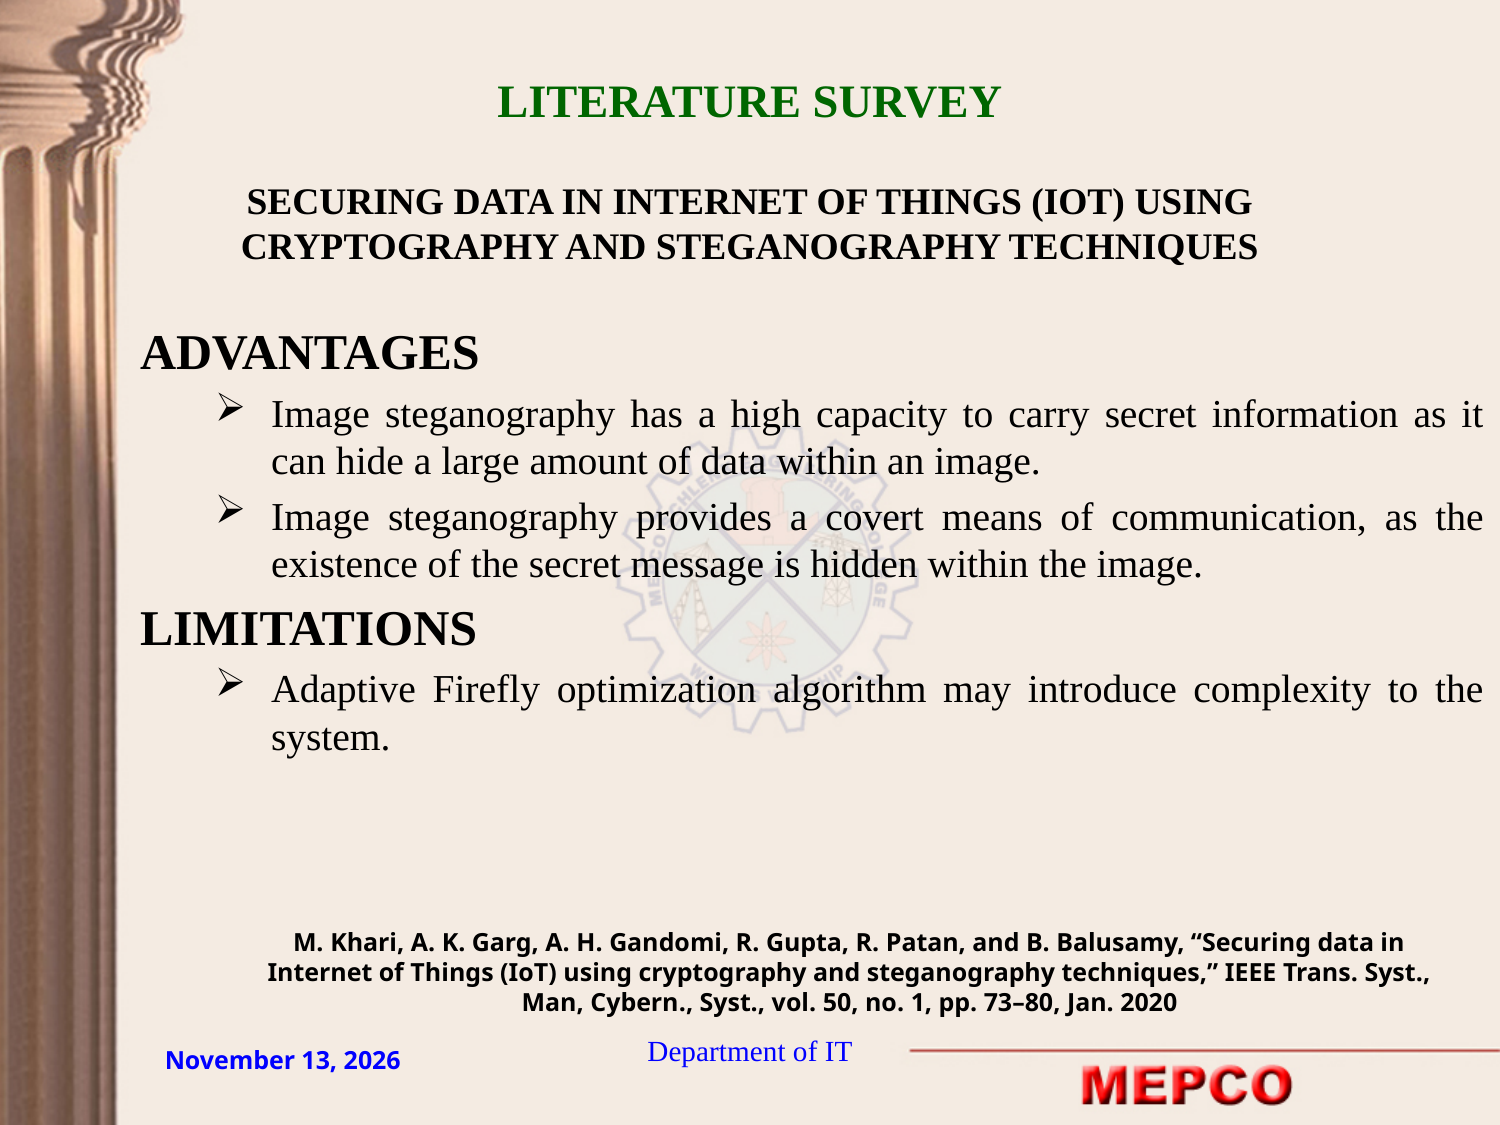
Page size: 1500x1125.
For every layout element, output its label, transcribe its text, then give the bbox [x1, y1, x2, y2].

picture [0, 0, 1500, 1125]
text_box M. Khari, A. K. Garg, A. H. Gandomi, R. Gupta, R. Patan, and B. Balusamy, “Securing data in Internet of Things (IoT) using cryptography and steganography techniques,” IEEE Trans. Syst., Man, Cybern., Syst., vol. 50, no. 1, pp. 73–80, Jan. 2020 [154, 918, 1470, 1024]
subtitle ADVANTAGES Image steganography has a high capacity to carry secret information as it can hide a large amount of data within an image. Image steganography provides a covert means of communication, as the existence of the secret message is hidden within the image. LIMITATIONS Adaptive Firefly optimization algorithm may introduce complexity to the system. [125, 312, 1500, 1075]
footer Department of IT [512, 1024, 988, 1101]
title LITERATURE SURVEY SECURING DATA IN INTERNET OF THINGS (IOT) USING CRYPTOGRAPHY AND STEGANOGRAPHY TECHNIQUES [112, 62, 1388, 275]
